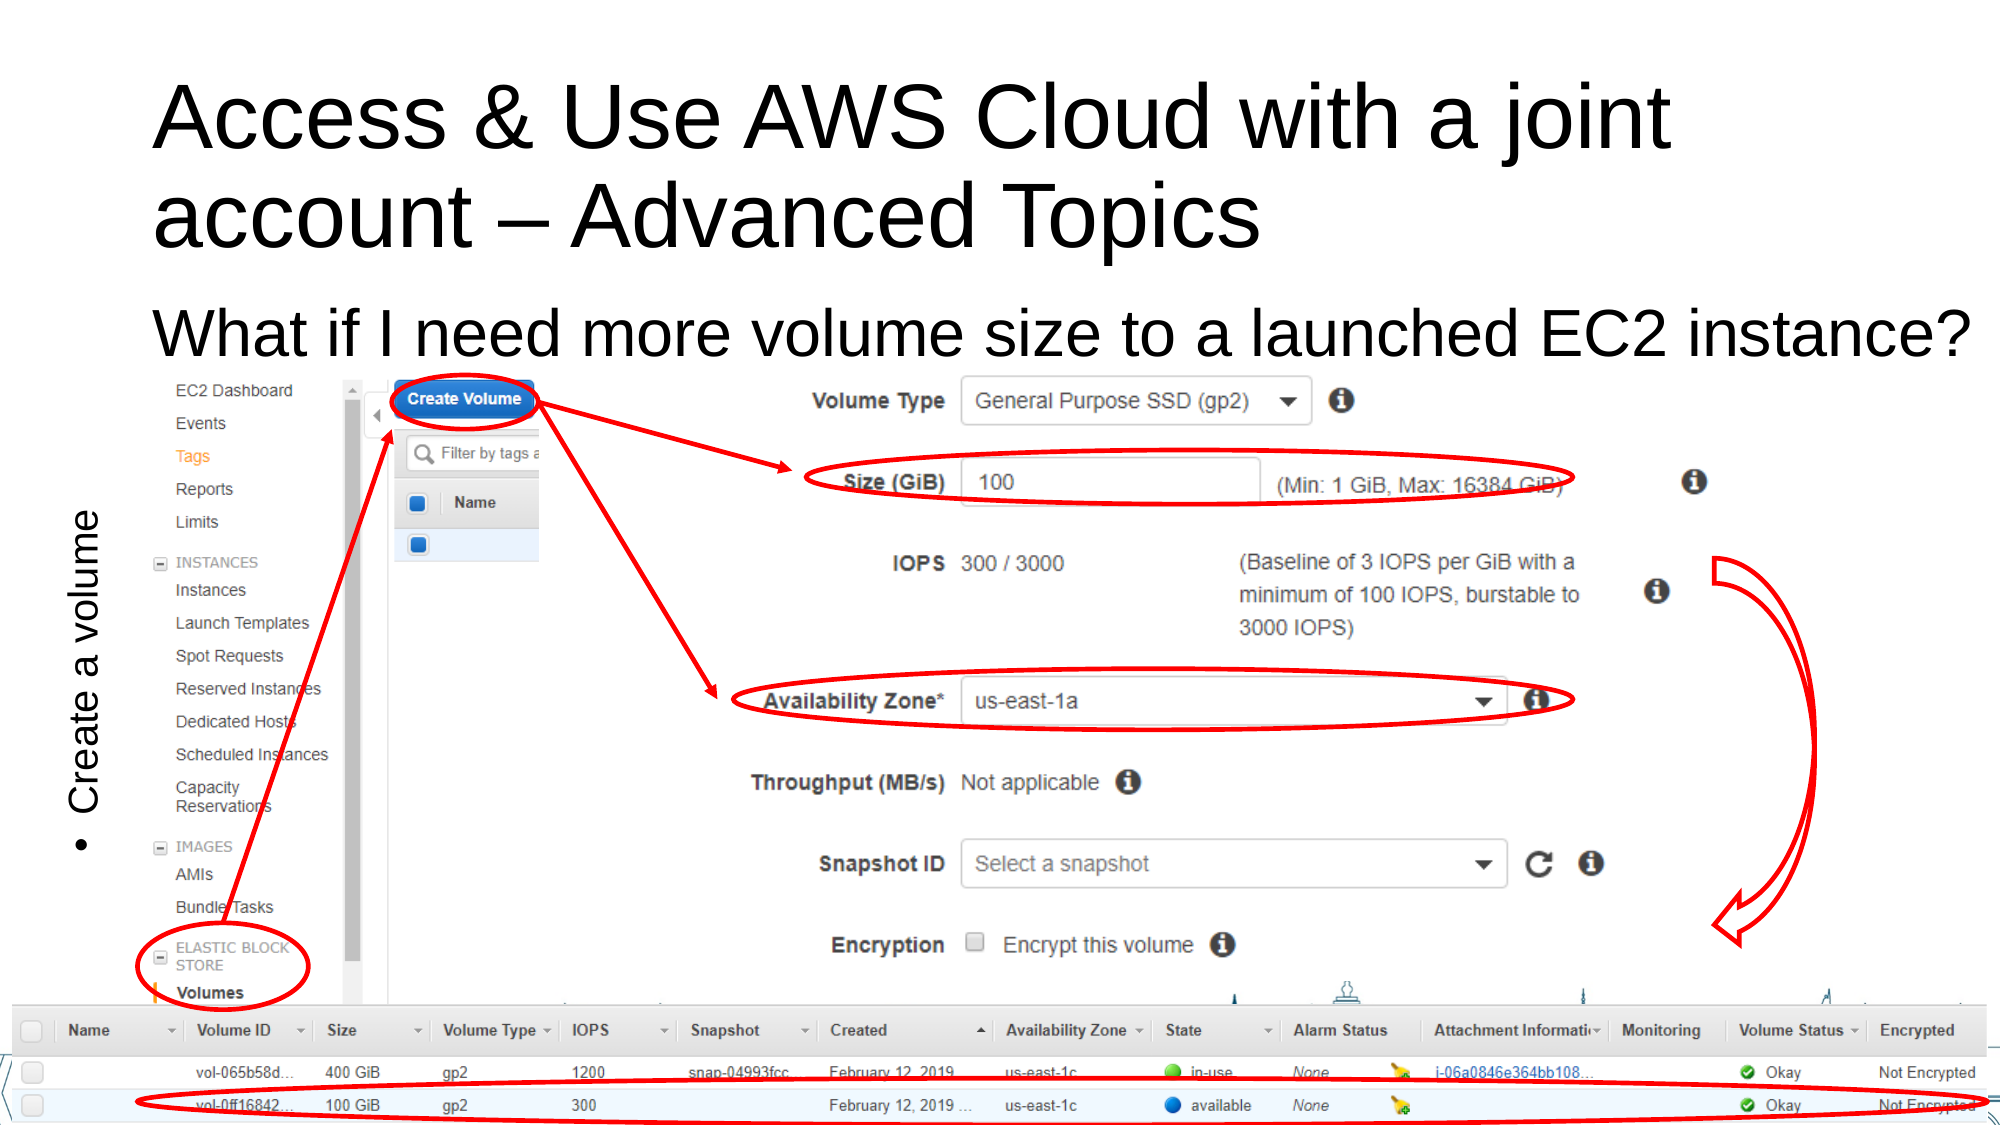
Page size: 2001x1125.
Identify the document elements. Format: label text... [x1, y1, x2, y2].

picture [717, 371, 1732, 981]
list What if I need more volume size to a launched EC2 instance? [137, 291, 2000, 996]
picture [0, 0, 2000, 1125]
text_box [222, 429, 392, 923]
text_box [538, 402, 793, 471]
title Access & Use AWS Cloud with a joint account – Advanced Topics [137, 59, 1863, 278]
text_box [1732, 559, 1816, 947]
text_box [538, 471, 718, 700]
text_box Create a volume [48, 483, 114, 868]
